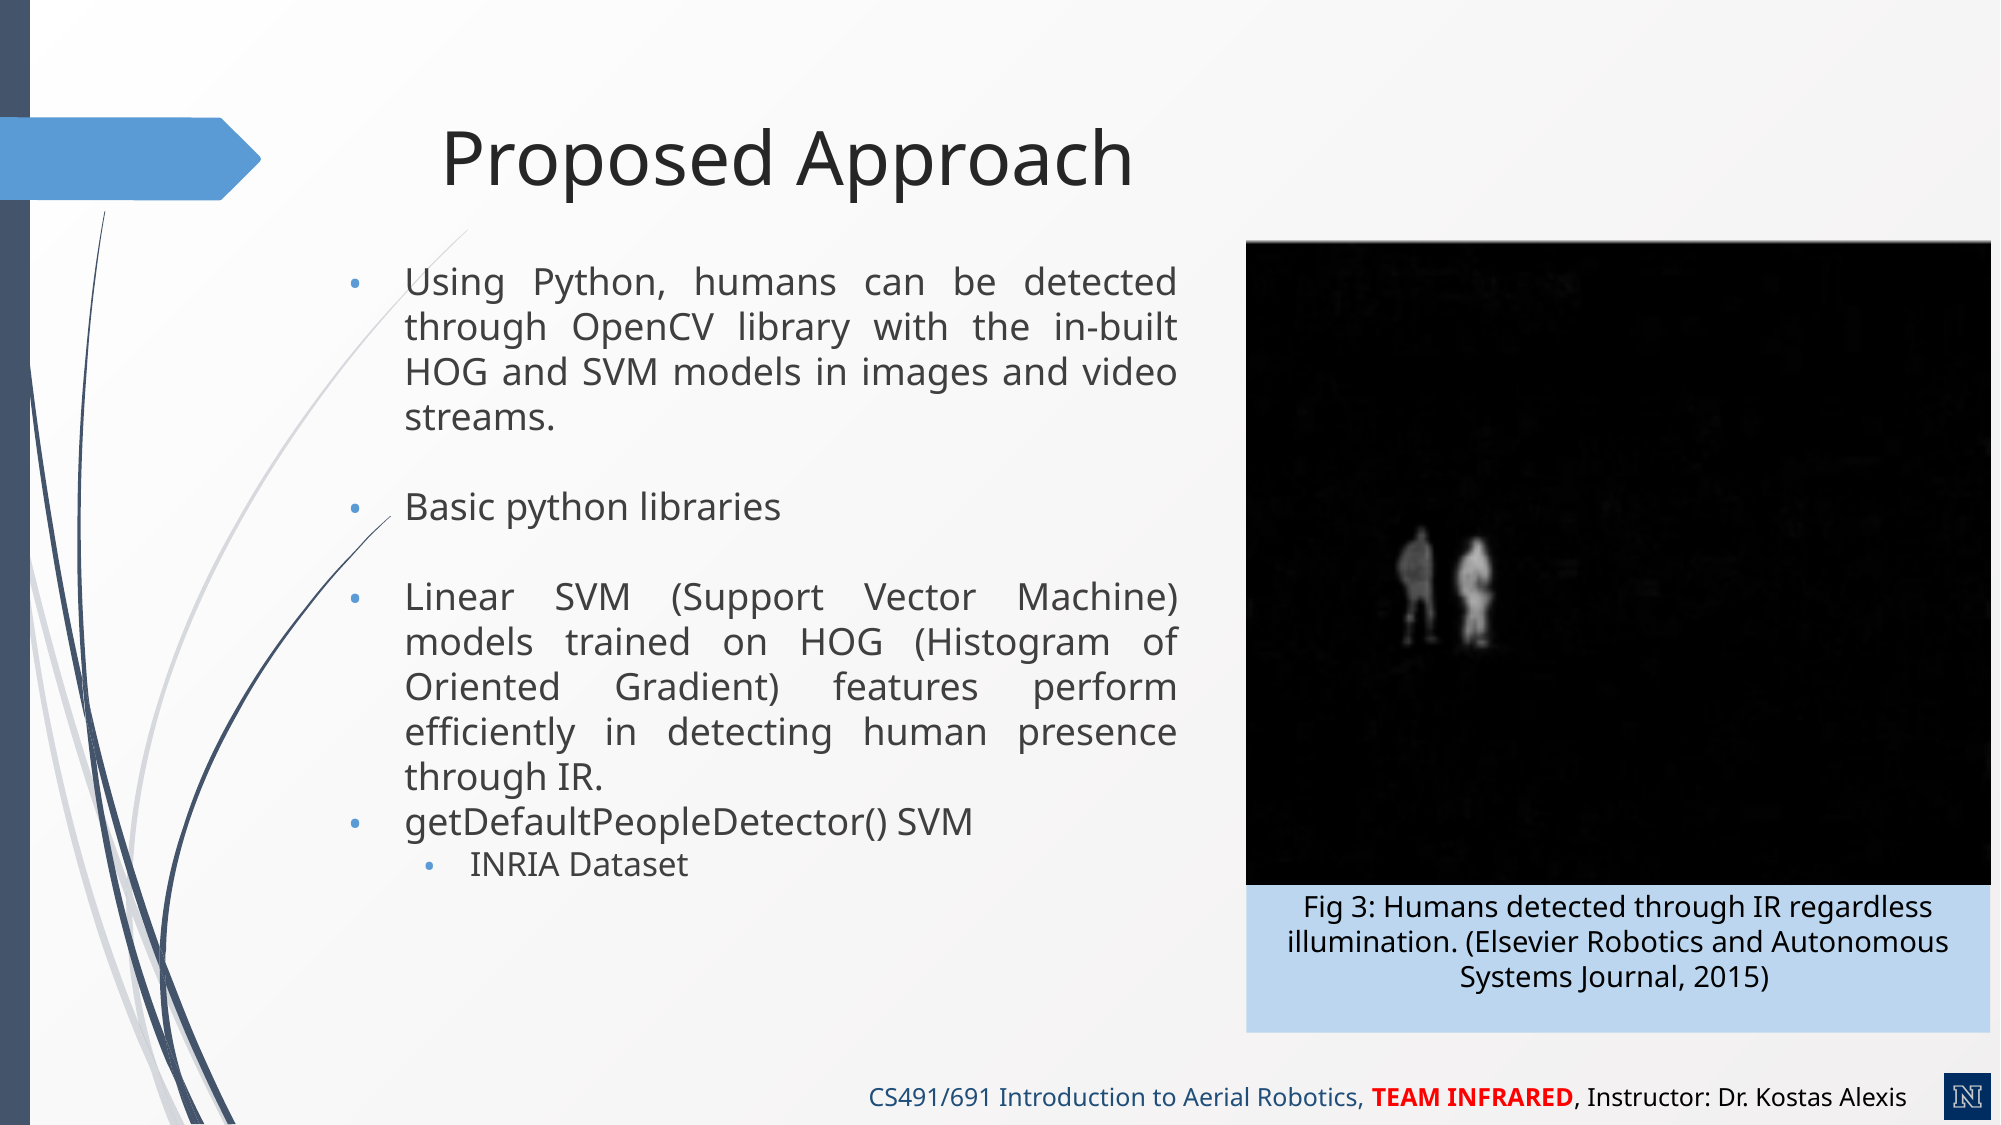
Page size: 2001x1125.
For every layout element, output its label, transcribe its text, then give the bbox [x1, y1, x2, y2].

list Using Python, humans can be detected through OpenCV library with the in-built HOG and SVM models in images and video streams. Basic python libraries Linear SVM (Support Vector Machine) models trained on HOG (Histogram of Oriented Gradient) features perform efficiently in detecting human presence through IR. getDefaultPeopleDetector() SVM INRIA Dataset [333, 250, 1194, 937]
picture [1246, 240, 1991, 885]
text_box Try to overview the solution in the form of a block diagram or algorithm flow Fig 3: Humans detected through IR regardless illumination. (Elsevier Robotics and Autonomous Systems Journal, 2015) [1246, 893, 1991, 1033]
text_box CS491/691 Introduction to Aerial Robotics, TEAM INFRARED, Instructor: Dr. Kostas Alexis [706, 1073, 1930, 1119]
title Proposed Approach [425, 102, 1888, 313]
picture [1944, 1073, 1991, 1120]
